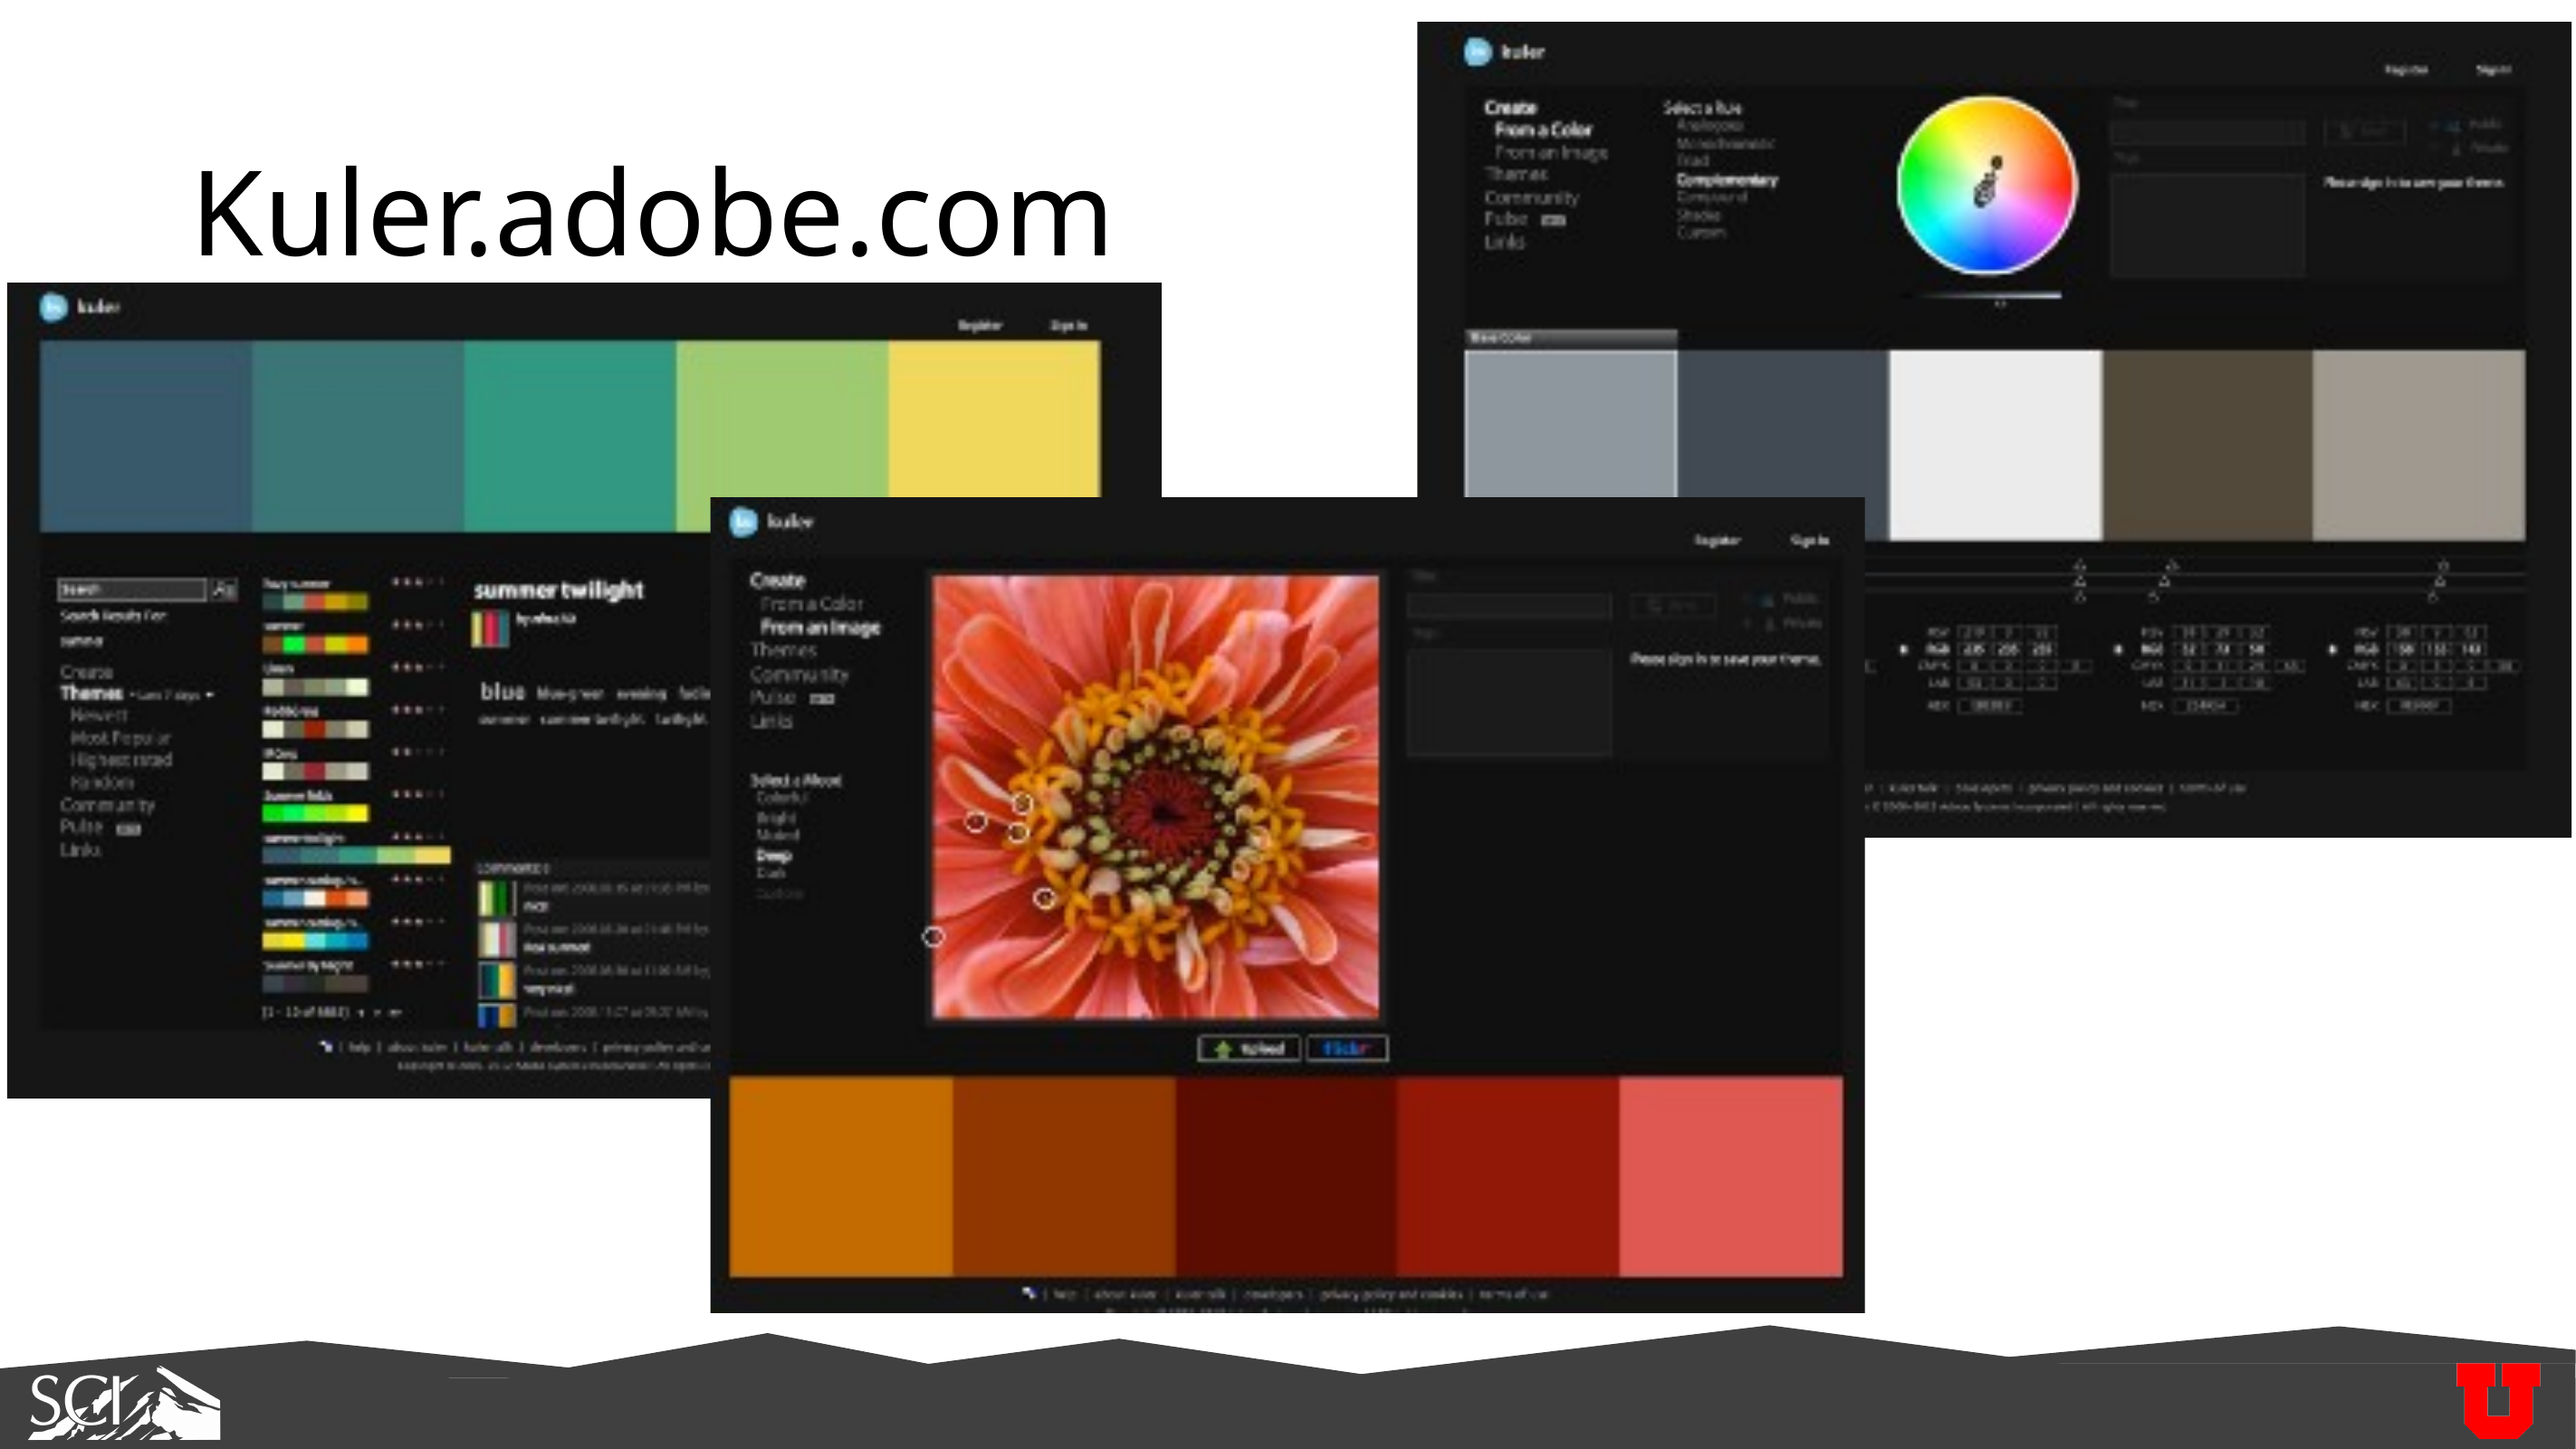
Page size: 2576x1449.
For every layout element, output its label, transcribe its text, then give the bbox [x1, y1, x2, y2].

picture [2455, 1363, 2542, 1442]
title Kuler.adobe.com [177, 77, 2399, 358]
text_box [710, 497, 1865, 1313]
text_box [1417, 22, 2572, 838]
picture [27, 1363, 222, 1442]
text_box [6, 283, 1162, 1099]
